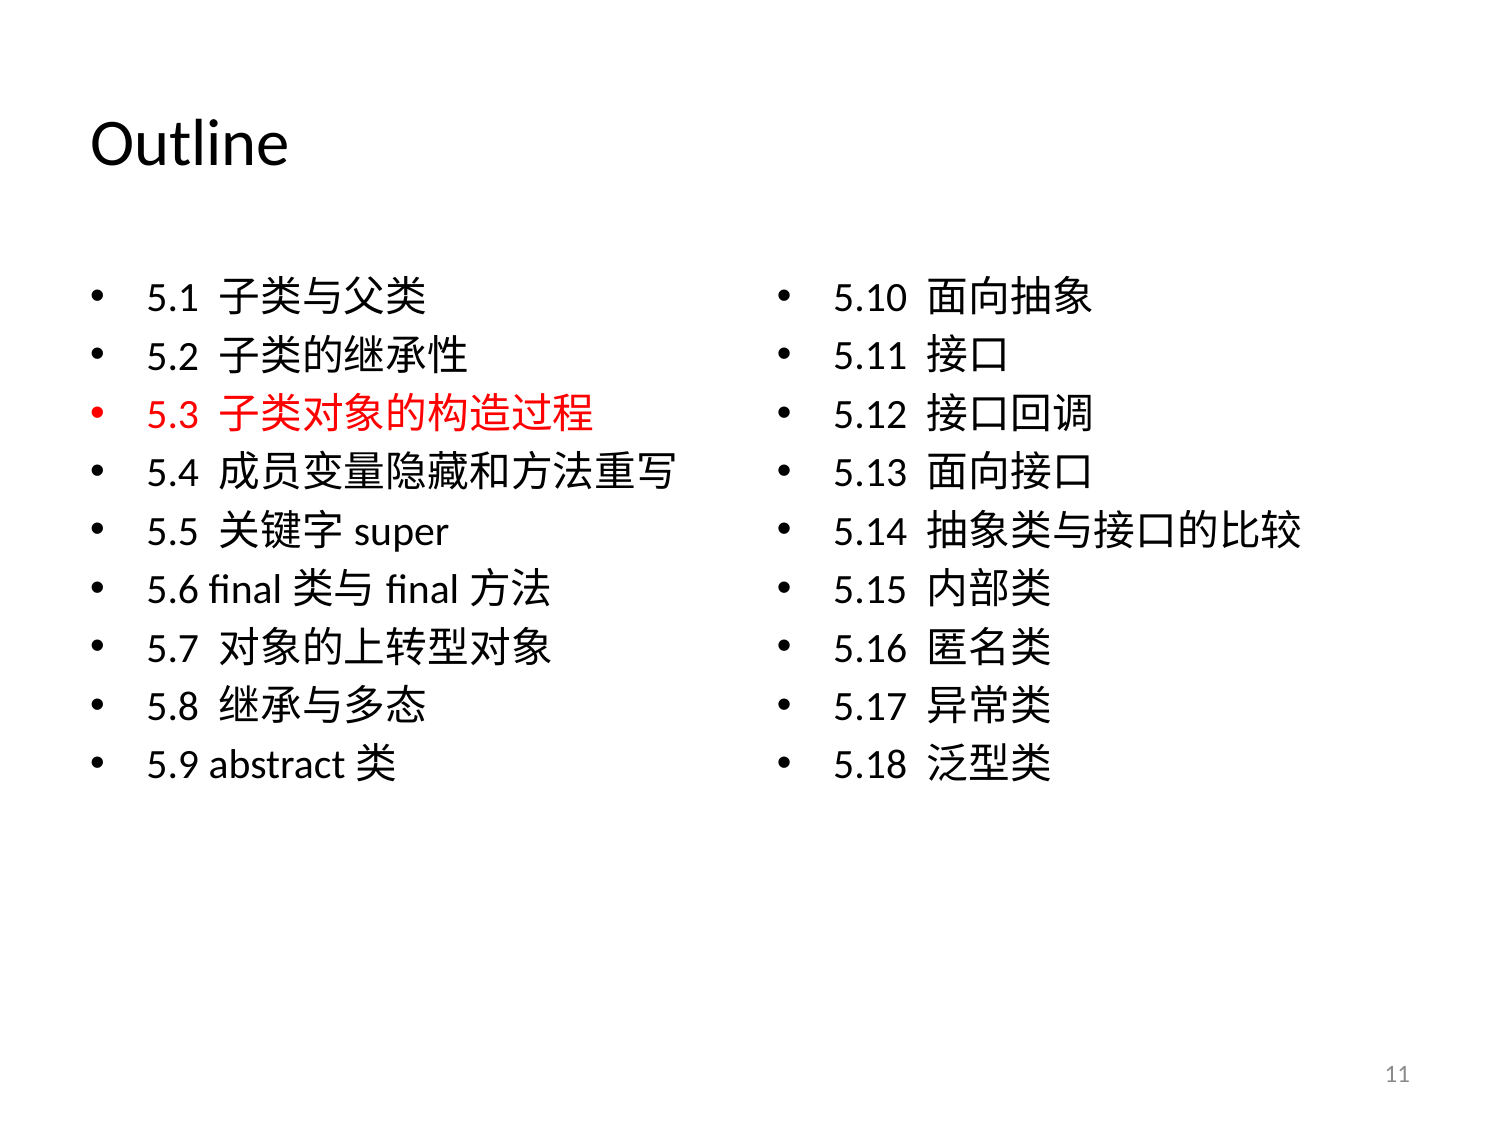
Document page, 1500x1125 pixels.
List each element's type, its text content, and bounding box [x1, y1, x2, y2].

title Outline [75, 45, 1425, 233]
slide_number 11 [1074, 1042, 1425, 1103]
text_box 5.10 面向抽象 5.11 接口 5.12 接口回调 5.13 面向接口 5.14 抽象类与接口的比较 5.15 内部类 5.16 匿名类 5.17 异常类 5.18 泛型类 [761, 262, 1365, 1005]
list 5.1 子类与父类 5.2 子类的继承性 5.3 子类对象的构造过程 5.4 成员变量隐藏和方法重写 5.5 关键字super 5.6 final类与final方法 5.7 对象的上转型对象 5.8 继承与多态 5.9 abstract类 [75, 262, 703, 1005]
